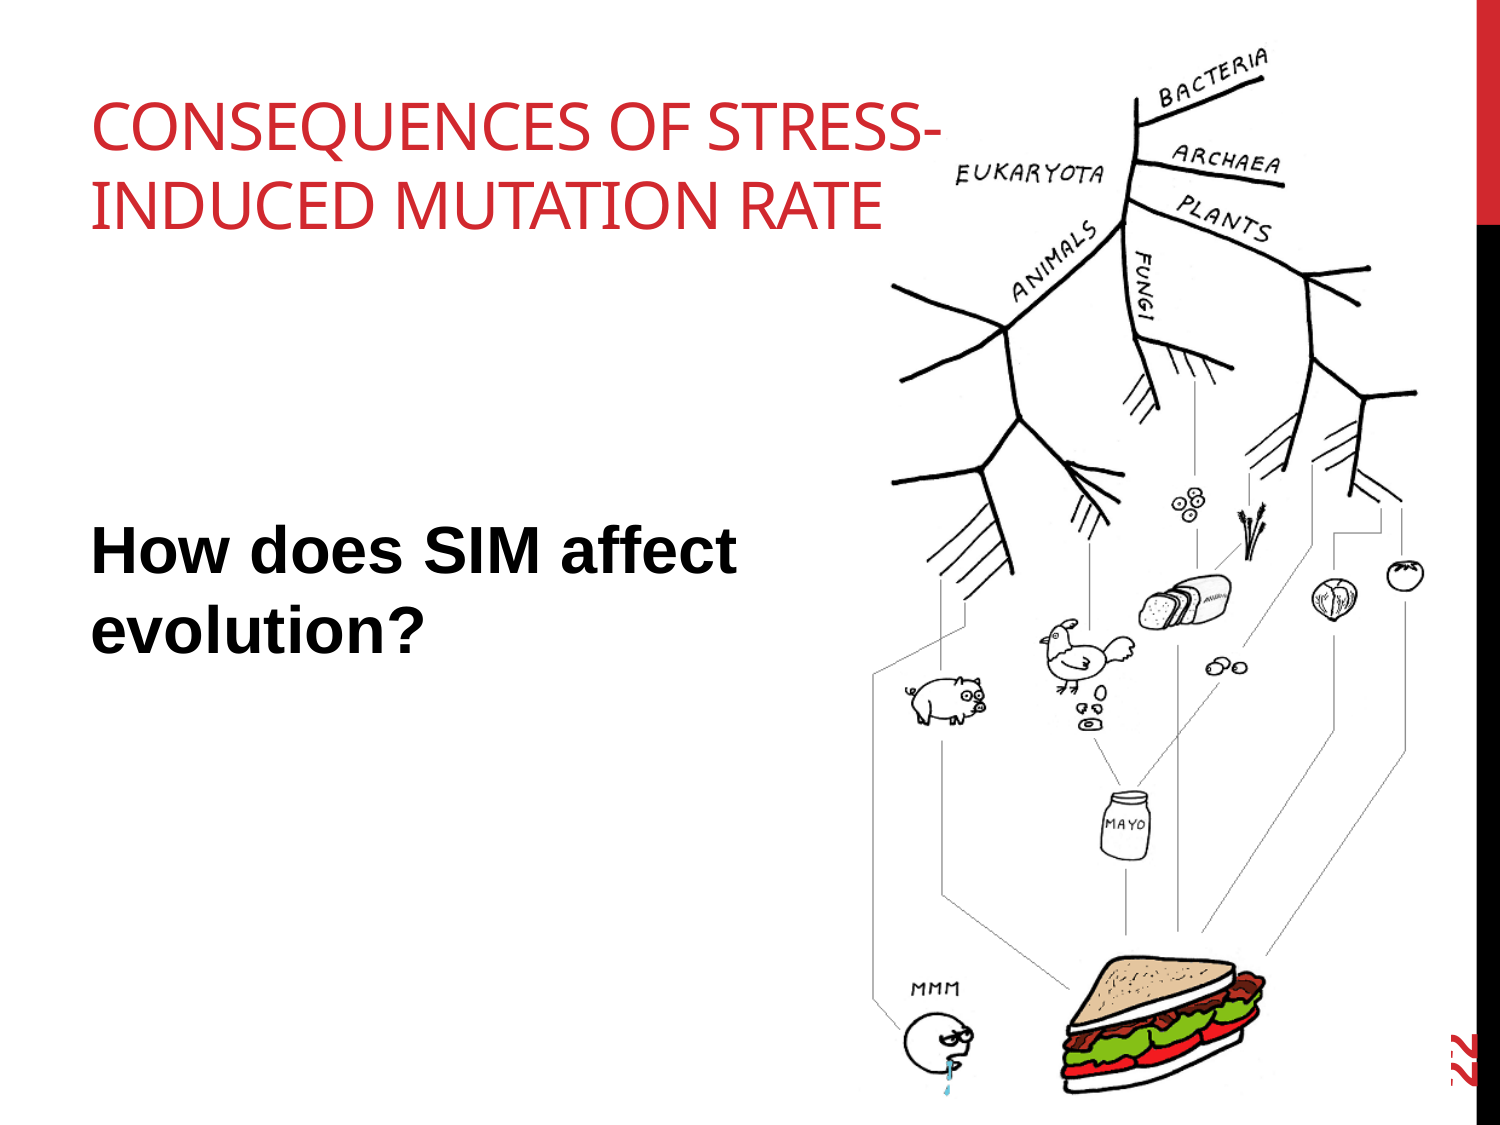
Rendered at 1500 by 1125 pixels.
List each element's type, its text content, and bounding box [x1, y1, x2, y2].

list How does SIM affect evolution? [75, 287, 798, 1005]
slide_number 22 [1459, 887, 1488, 1104]
title Consequences of stress-induced mutation rate [75, 25, 1025, 250]
picture [843, 35, 1452, 1107]
